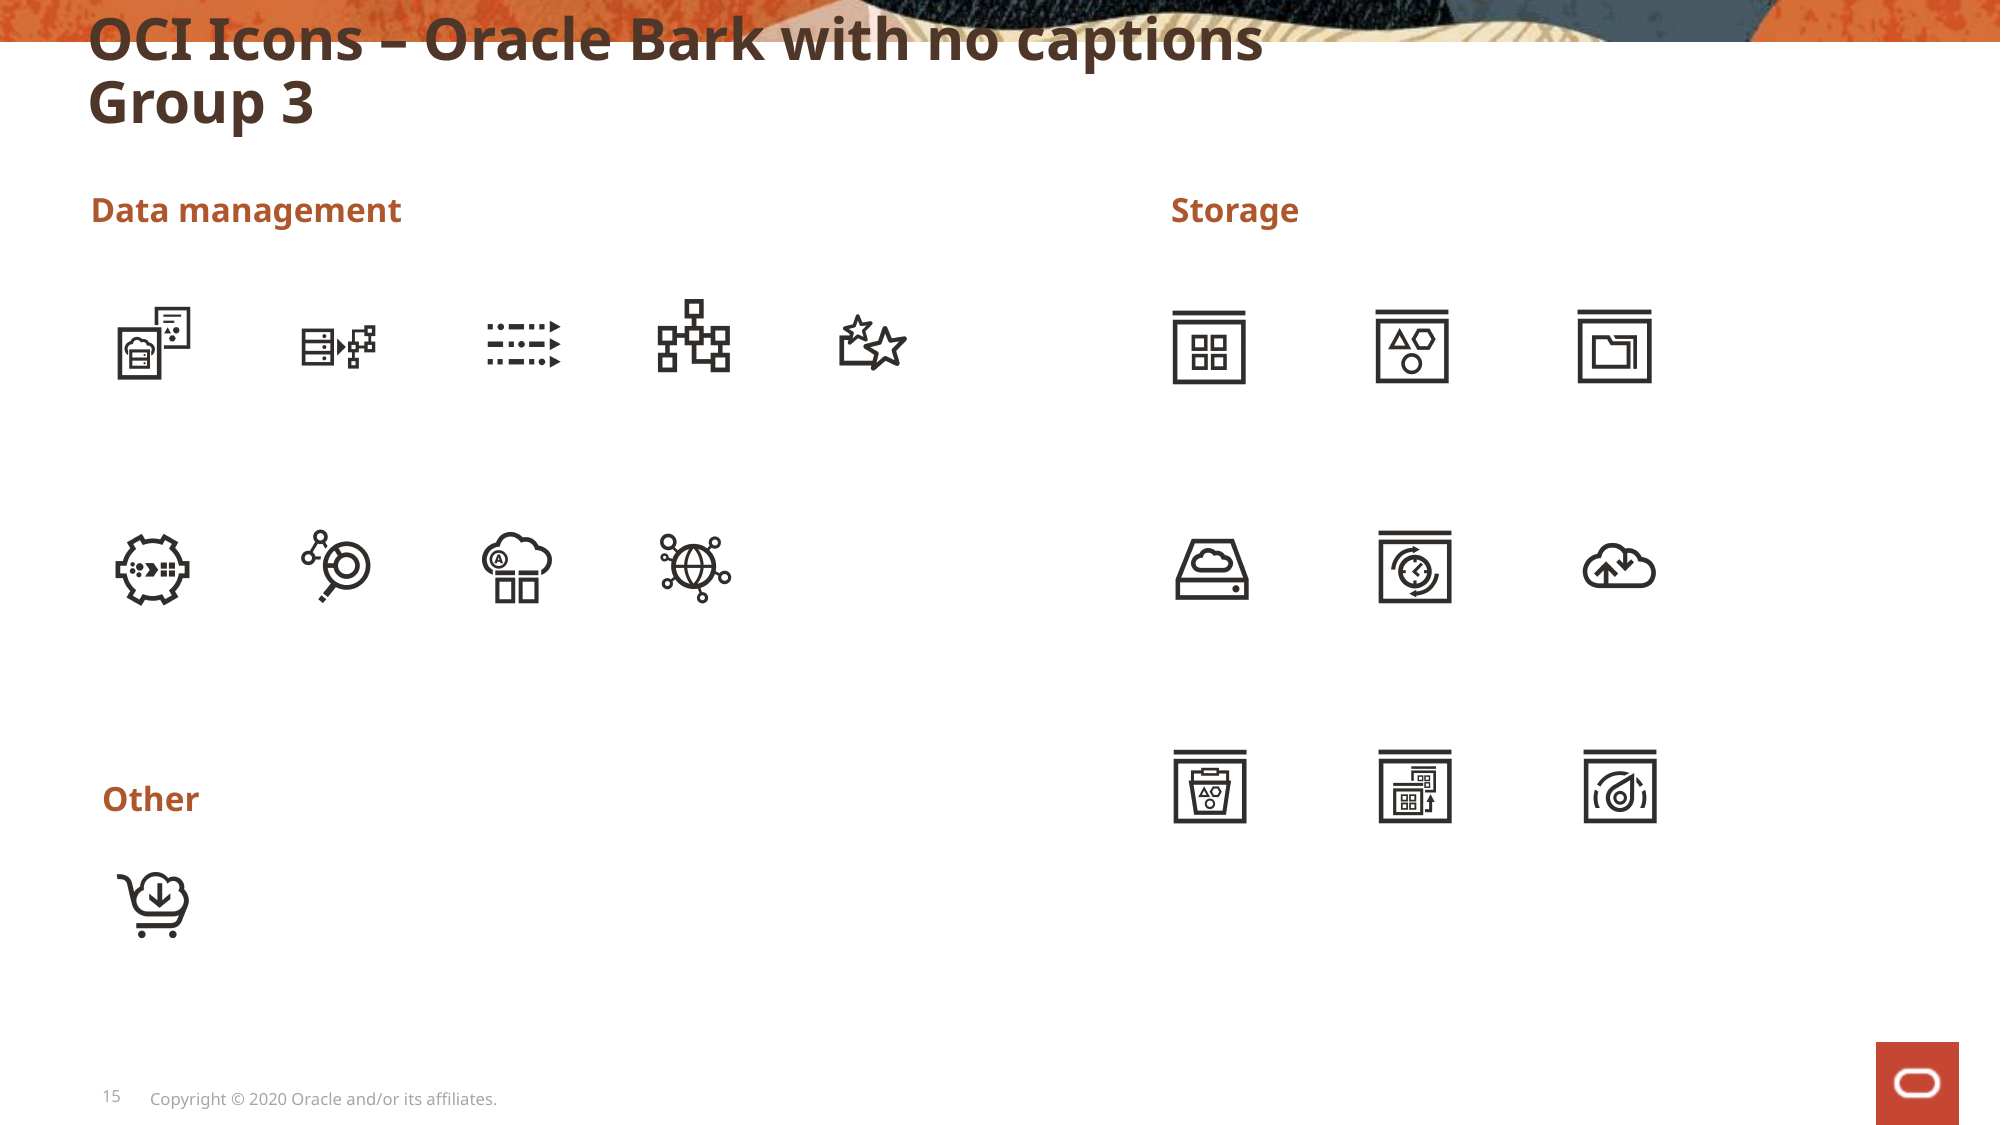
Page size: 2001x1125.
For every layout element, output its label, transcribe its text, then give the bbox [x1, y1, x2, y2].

picture [1168, 306, 1250, 389]
picture [483, 303, 565, 385]
picture [1577, 524, 1661, 608]
text_box Storage [1171, 194, 1343, 237]
picture [111, 864, 194, 946]
picture [297, 306, 380, 388]
picture [476, 527, 558, 610]
title OCI Icons – Oracle Bark with no captions Group 3 [87, 40, 1913, 144]
footer Copyright © 2020 Oracle and/or its affiliates. [150, 1068, 1238, 1125]
text_box Data management [90, 193, 442, 234]
picture [1374, 526, 1456, 608]
picture [1171, 528, 1253, 610]
picture [1374, 745, 1456, 828]
picture [1579, 745, 1661, 828]
picture [111, 528, 194, 611]
text_box Other [102, 783, 230, 823]
picture [831, 301, 914, 384]
picture [1371, 305, 1453, 388]
picture [1876, 1042, 1959, 1125]
picture [0, 0, 2000, 42]
picture [295, 525, 377, 607]
picture [1169, 745, 1251, 828]
picture [113, 302, 195, 384]
picture [653, 294, 735, 377]
picture [654, 526, 737, 609]
picture [1573, 305, 1656, 388]
